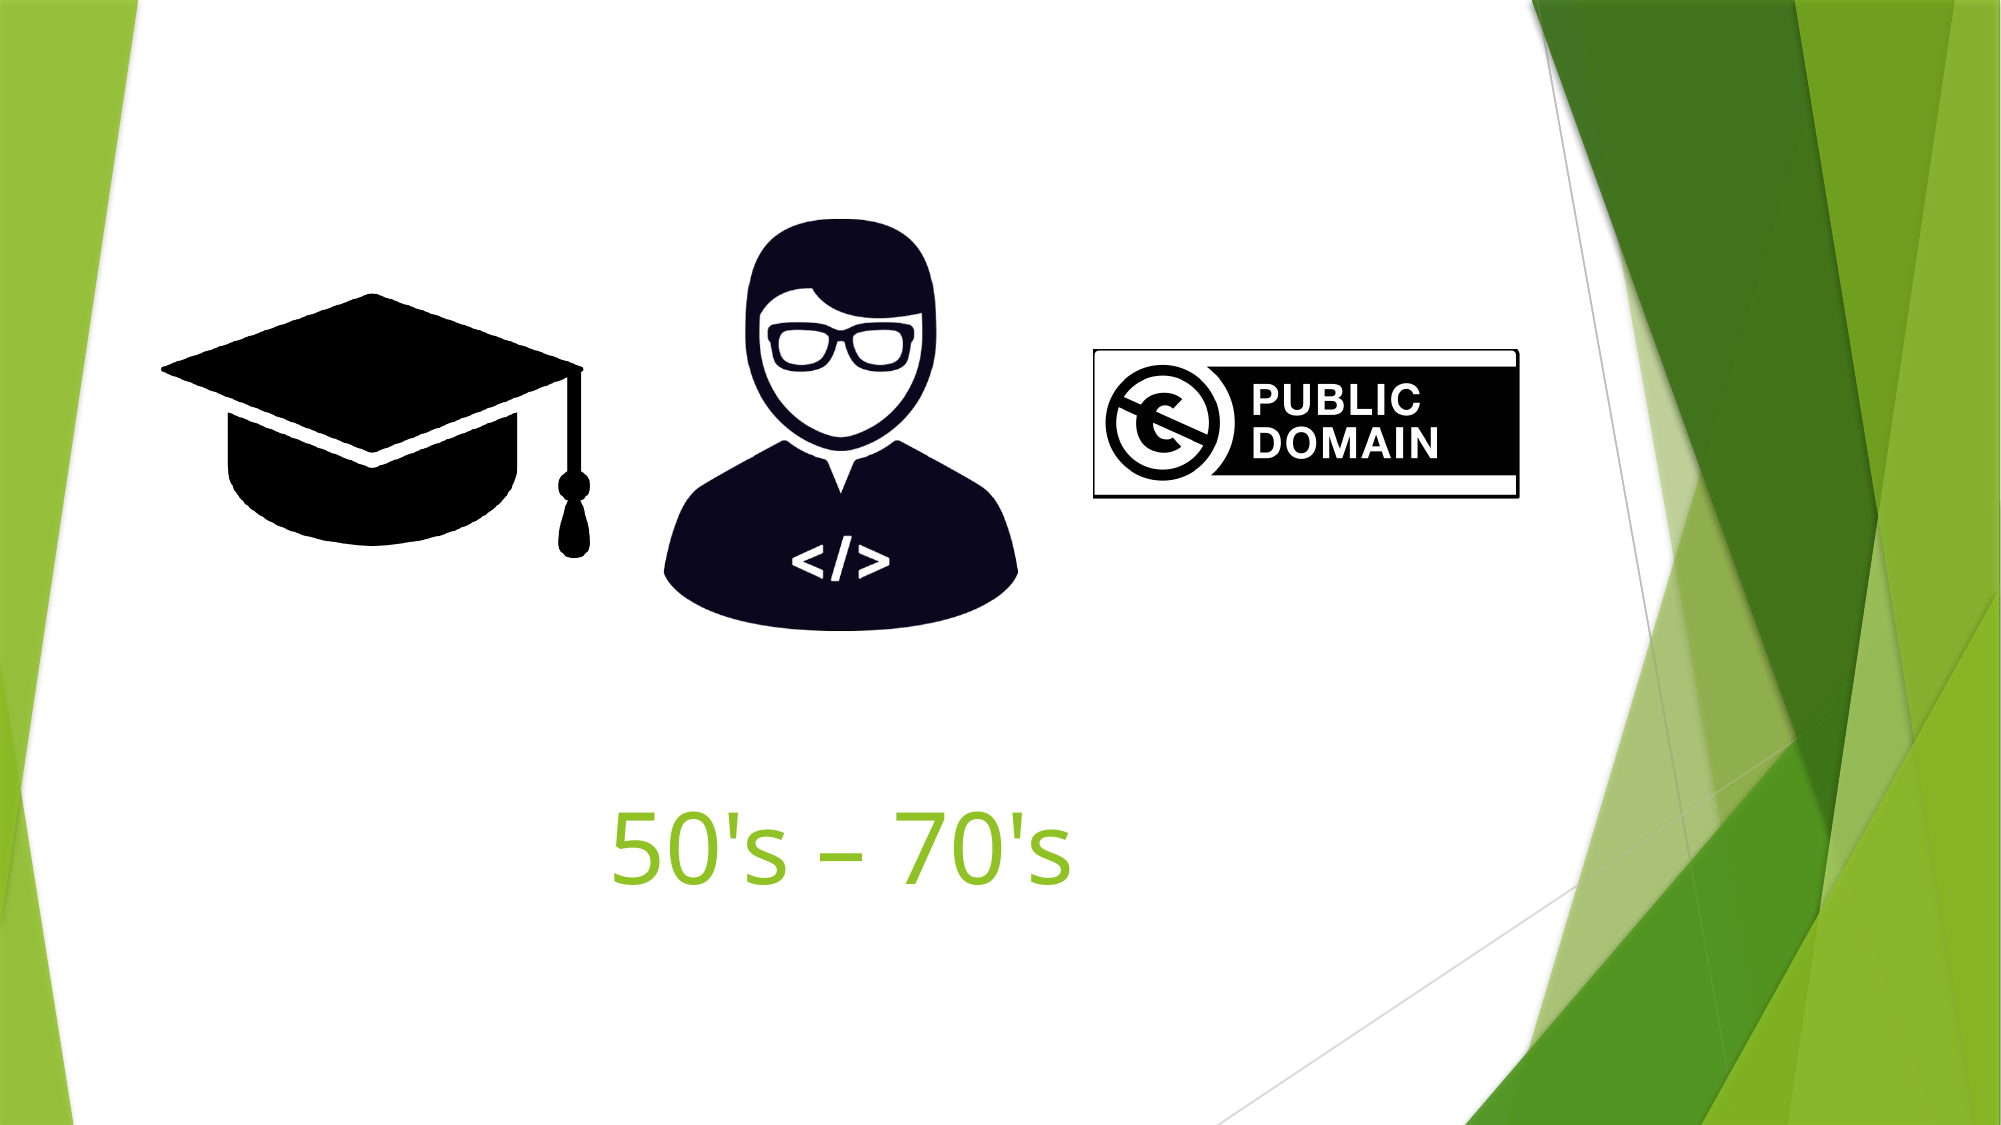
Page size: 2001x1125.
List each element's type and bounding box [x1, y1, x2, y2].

text_box [0, 0, 2000, 1125]
picture [626, 210, 1056, 640]
picture [1093, 349, 1523, 502]
picture [161, 210, 591, 640]
